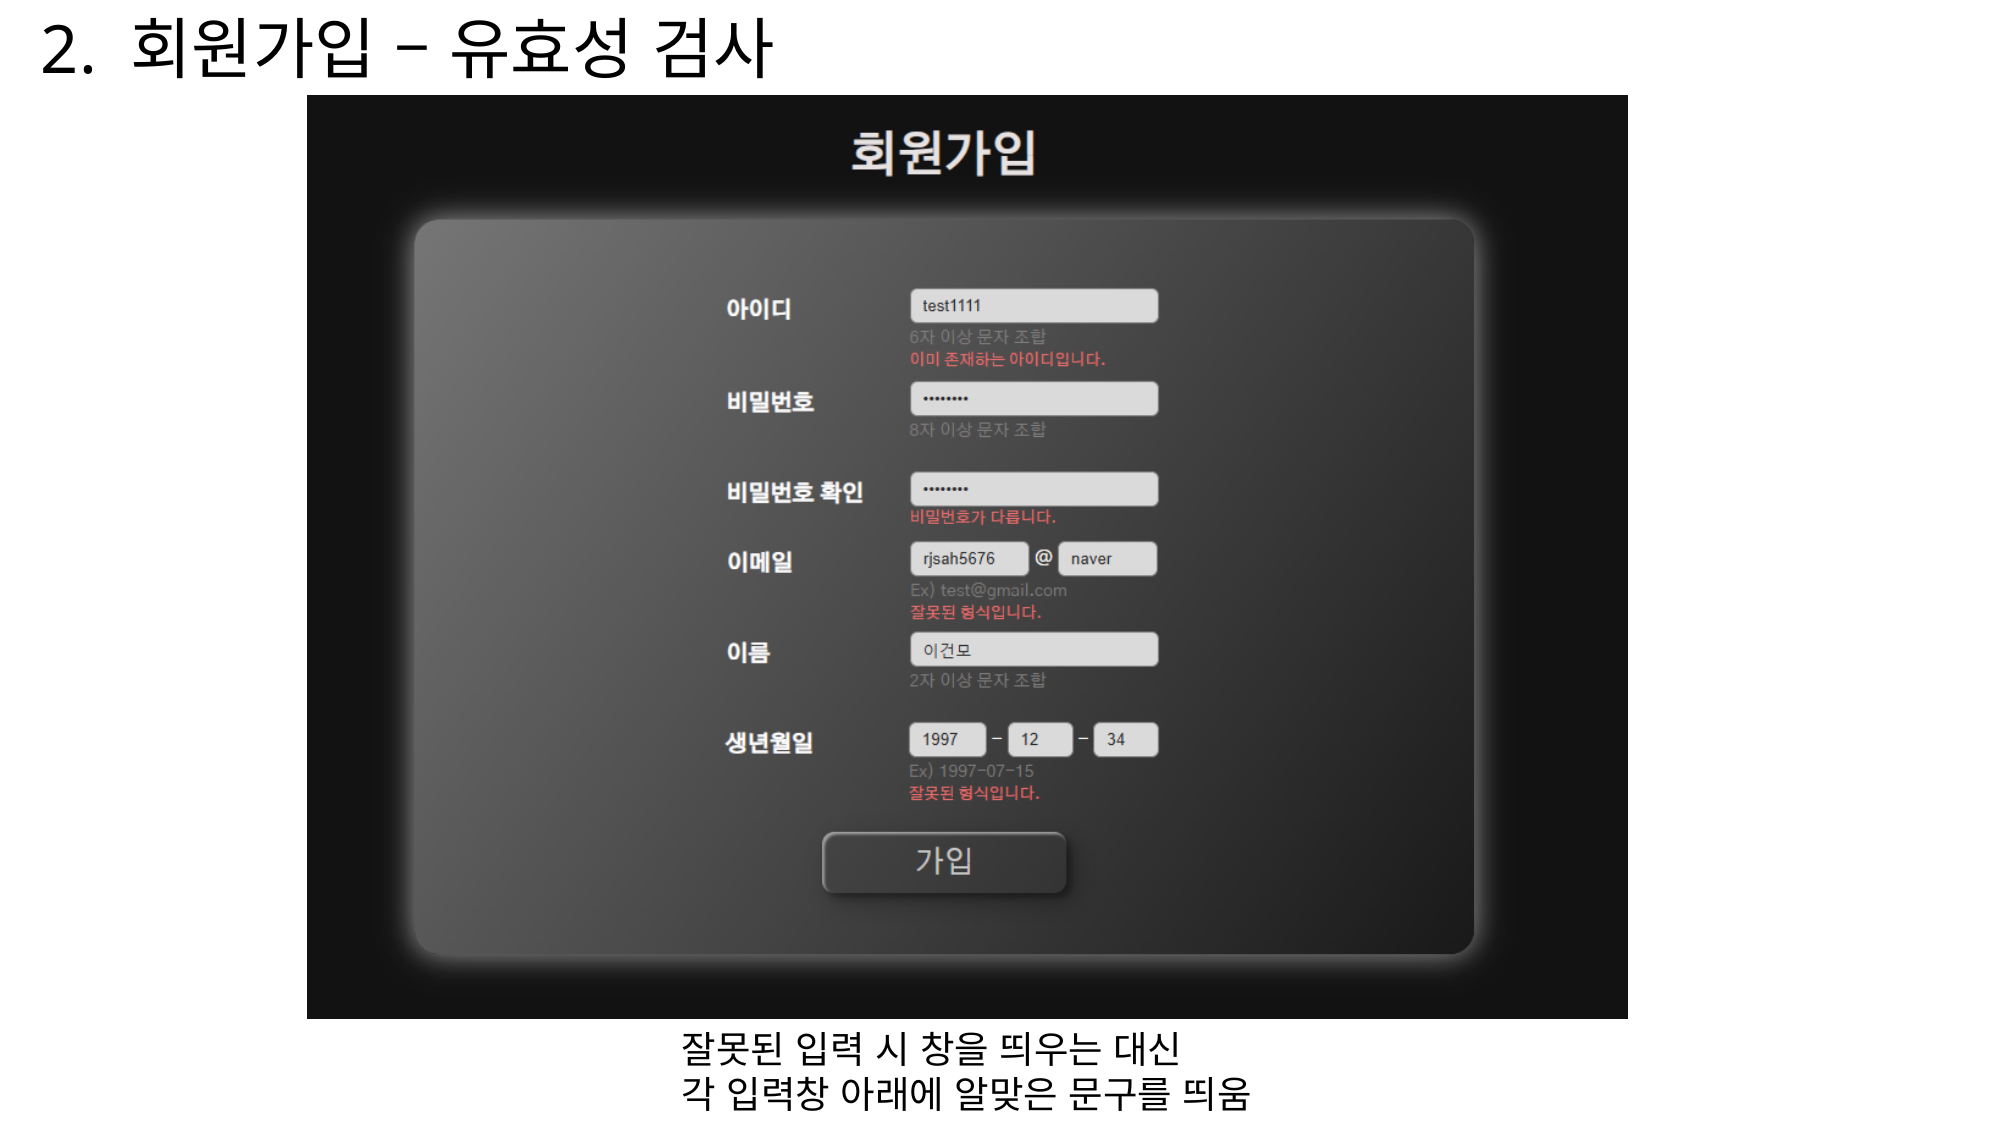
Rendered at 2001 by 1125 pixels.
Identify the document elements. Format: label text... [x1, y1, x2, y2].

text_box 2. 회원가입 – 유효성 검사 [25, 0, 791, 95]
text_box 잘못된 입력 시 창을 띄우는 대신 각 입력창 아래에 알맞은 문구를 띄움 [667, 1019, 1267, 1124]
picture [306, 95, 1628, 1019]
